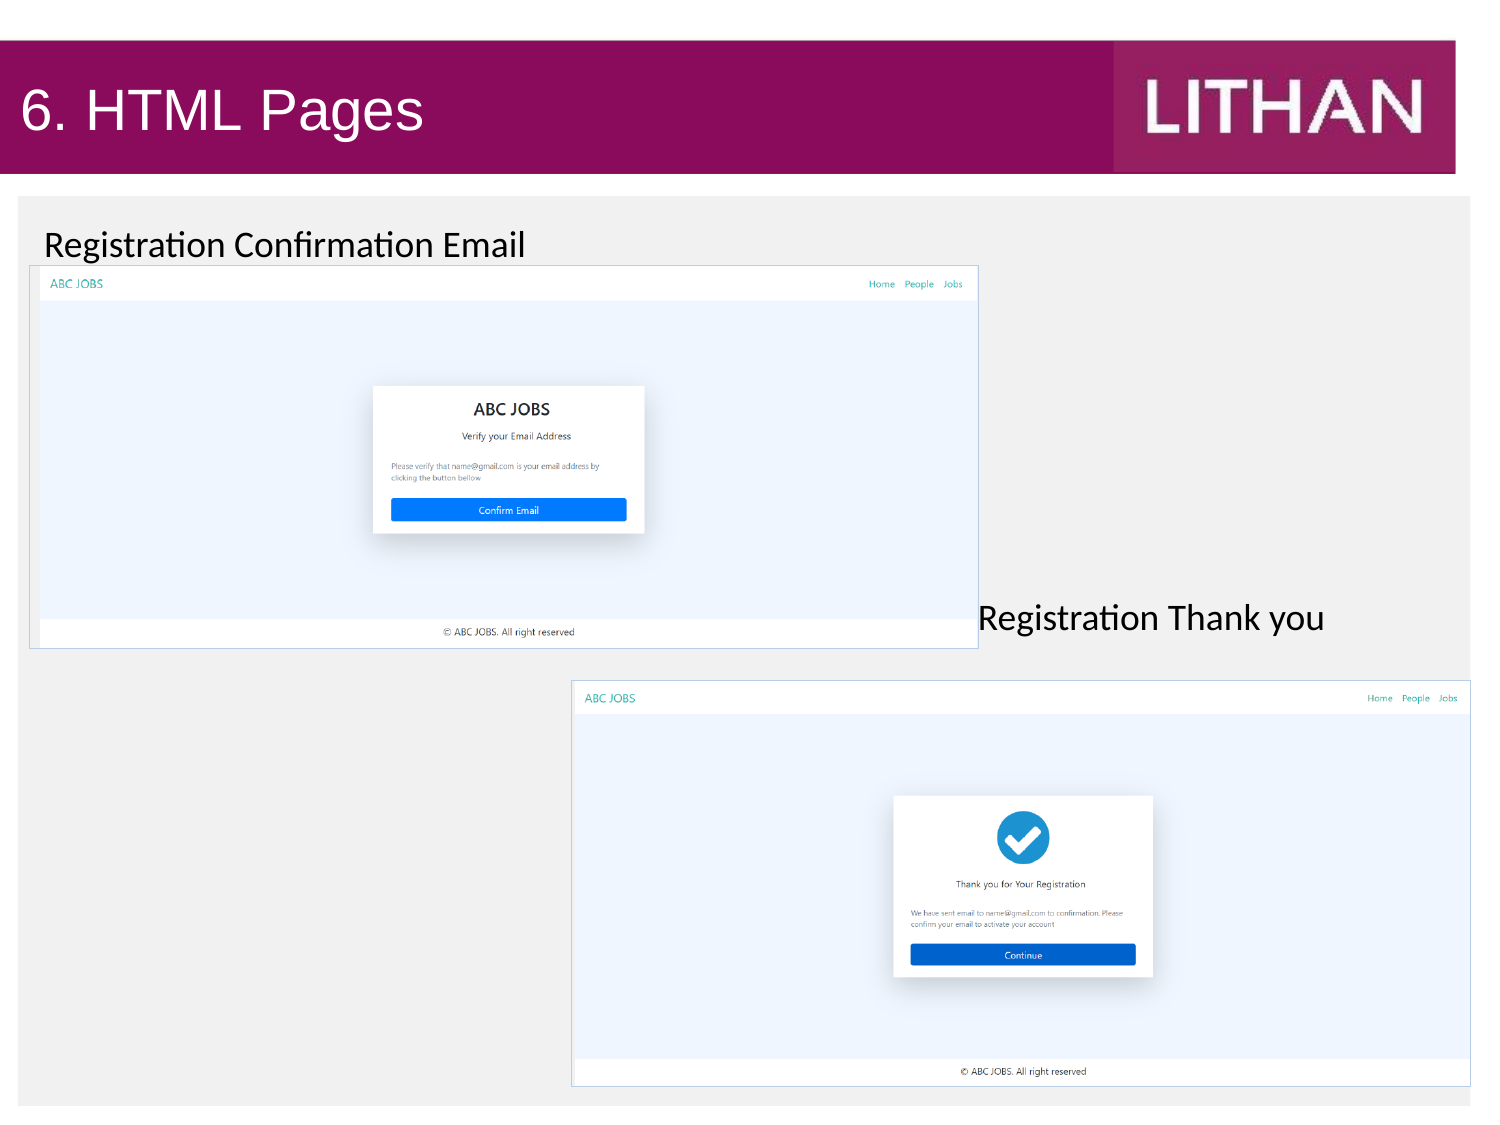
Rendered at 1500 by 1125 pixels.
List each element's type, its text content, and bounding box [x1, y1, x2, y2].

text_box [17, 196, 1471, 1106]
picture [29, 265, 979, 649]
picture [570, 679, 1471, 1087]
picture [0, 37, 1456, 178]
text_box Registration Thank you [983, 585, 1462, 646]
title 6. HTML Pages [18, 70, 427, 196]
text_box Registration Confirmation Email [29, 212, 790, 264]
